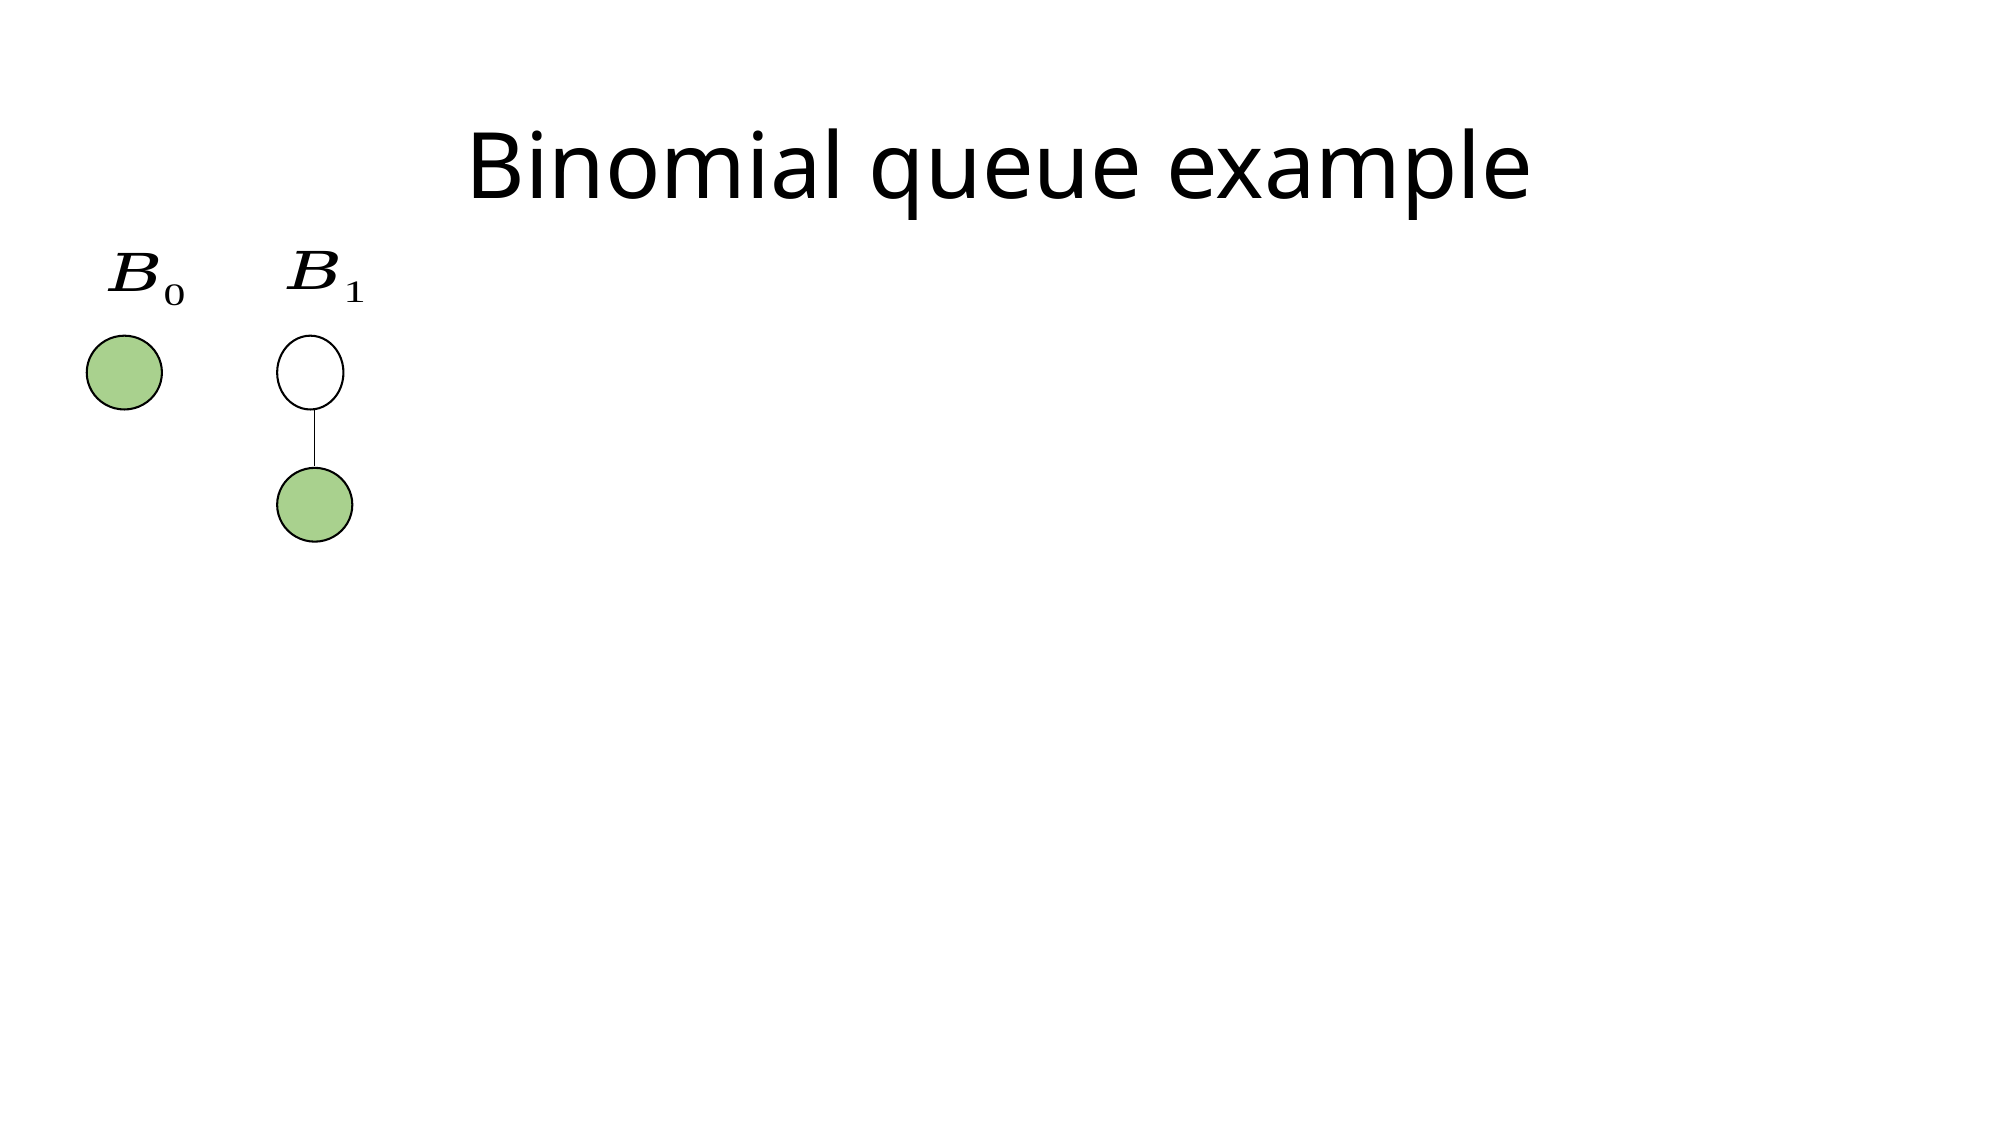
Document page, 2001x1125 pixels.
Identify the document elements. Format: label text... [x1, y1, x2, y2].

text_box [85, 334, 163, 411]
text_box [276, 334, 345, 411]
text_box [276, 466, 354, 543]
title Binomial queue example [137, 59, 1863, 278]
